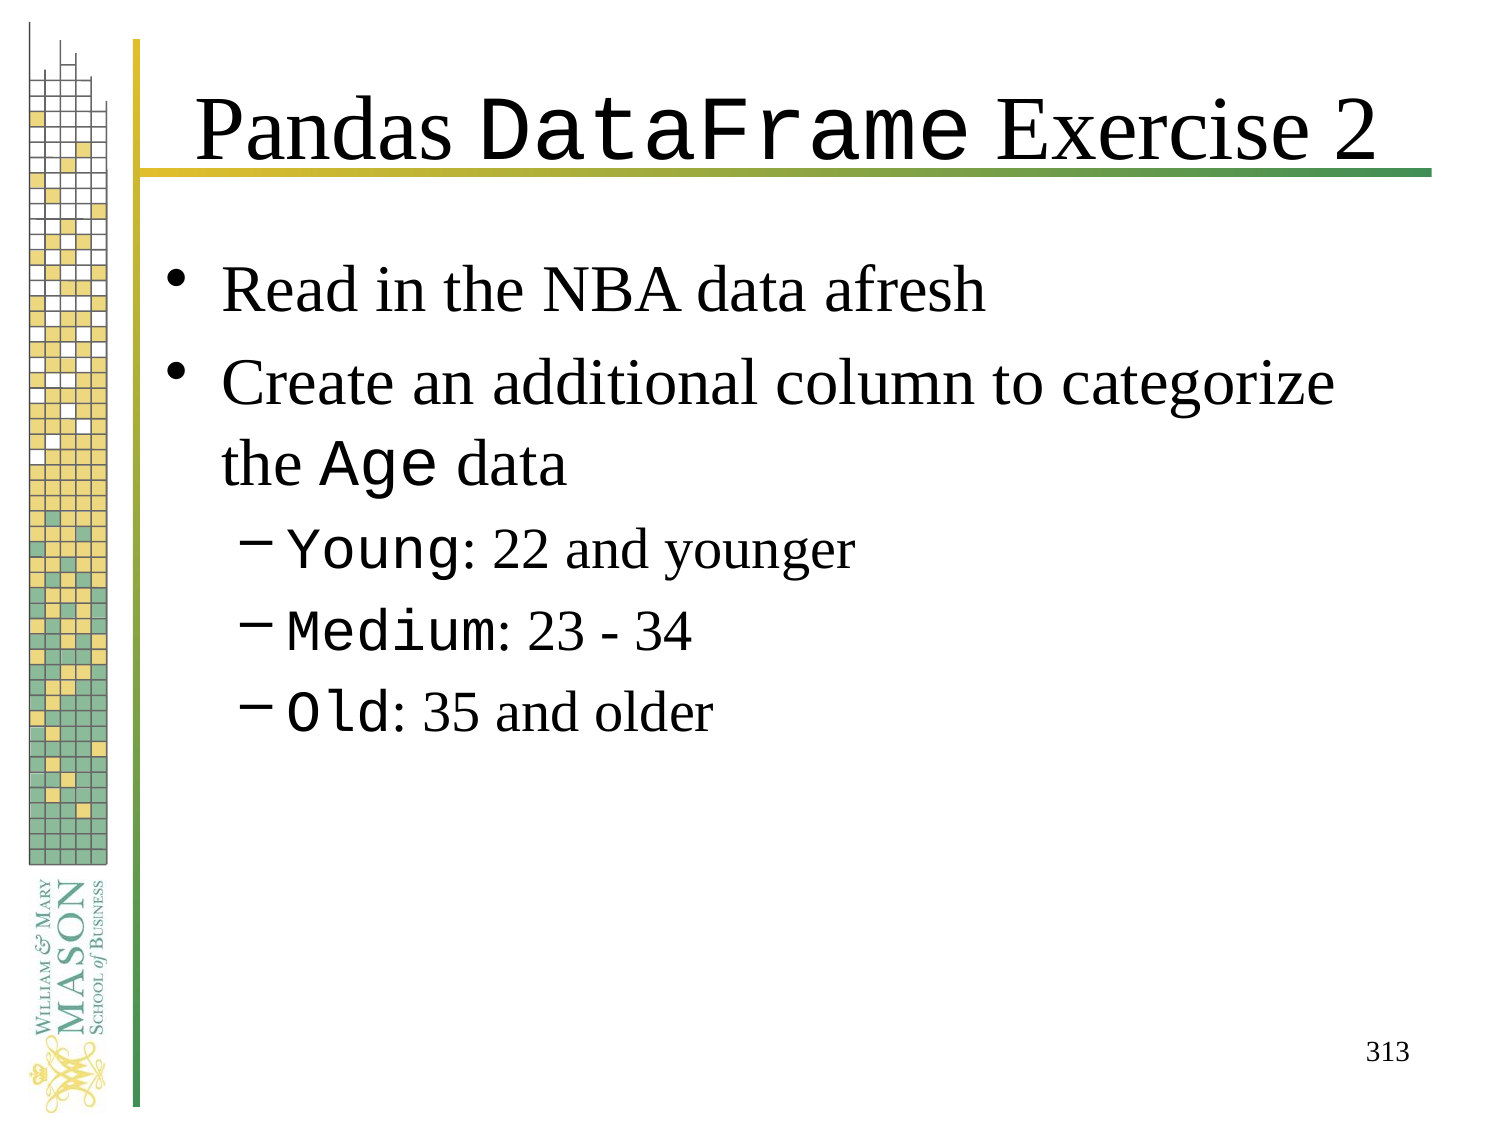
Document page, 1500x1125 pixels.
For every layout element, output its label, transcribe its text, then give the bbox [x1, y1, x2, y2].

list Read in the NBA data afresh Create an additional column to categorize the Age data Young: 22 and younger Medium: 23 - 34 Old: 35 and older [150, 237, 1425, 1005]
slide_number 313 [1048, 1024, 1426, 1103]
slide_number 65 [29, 879, 107, 1113]
title Pandas DataFrame Exercise 2 [150, 45, 1425, 200]
